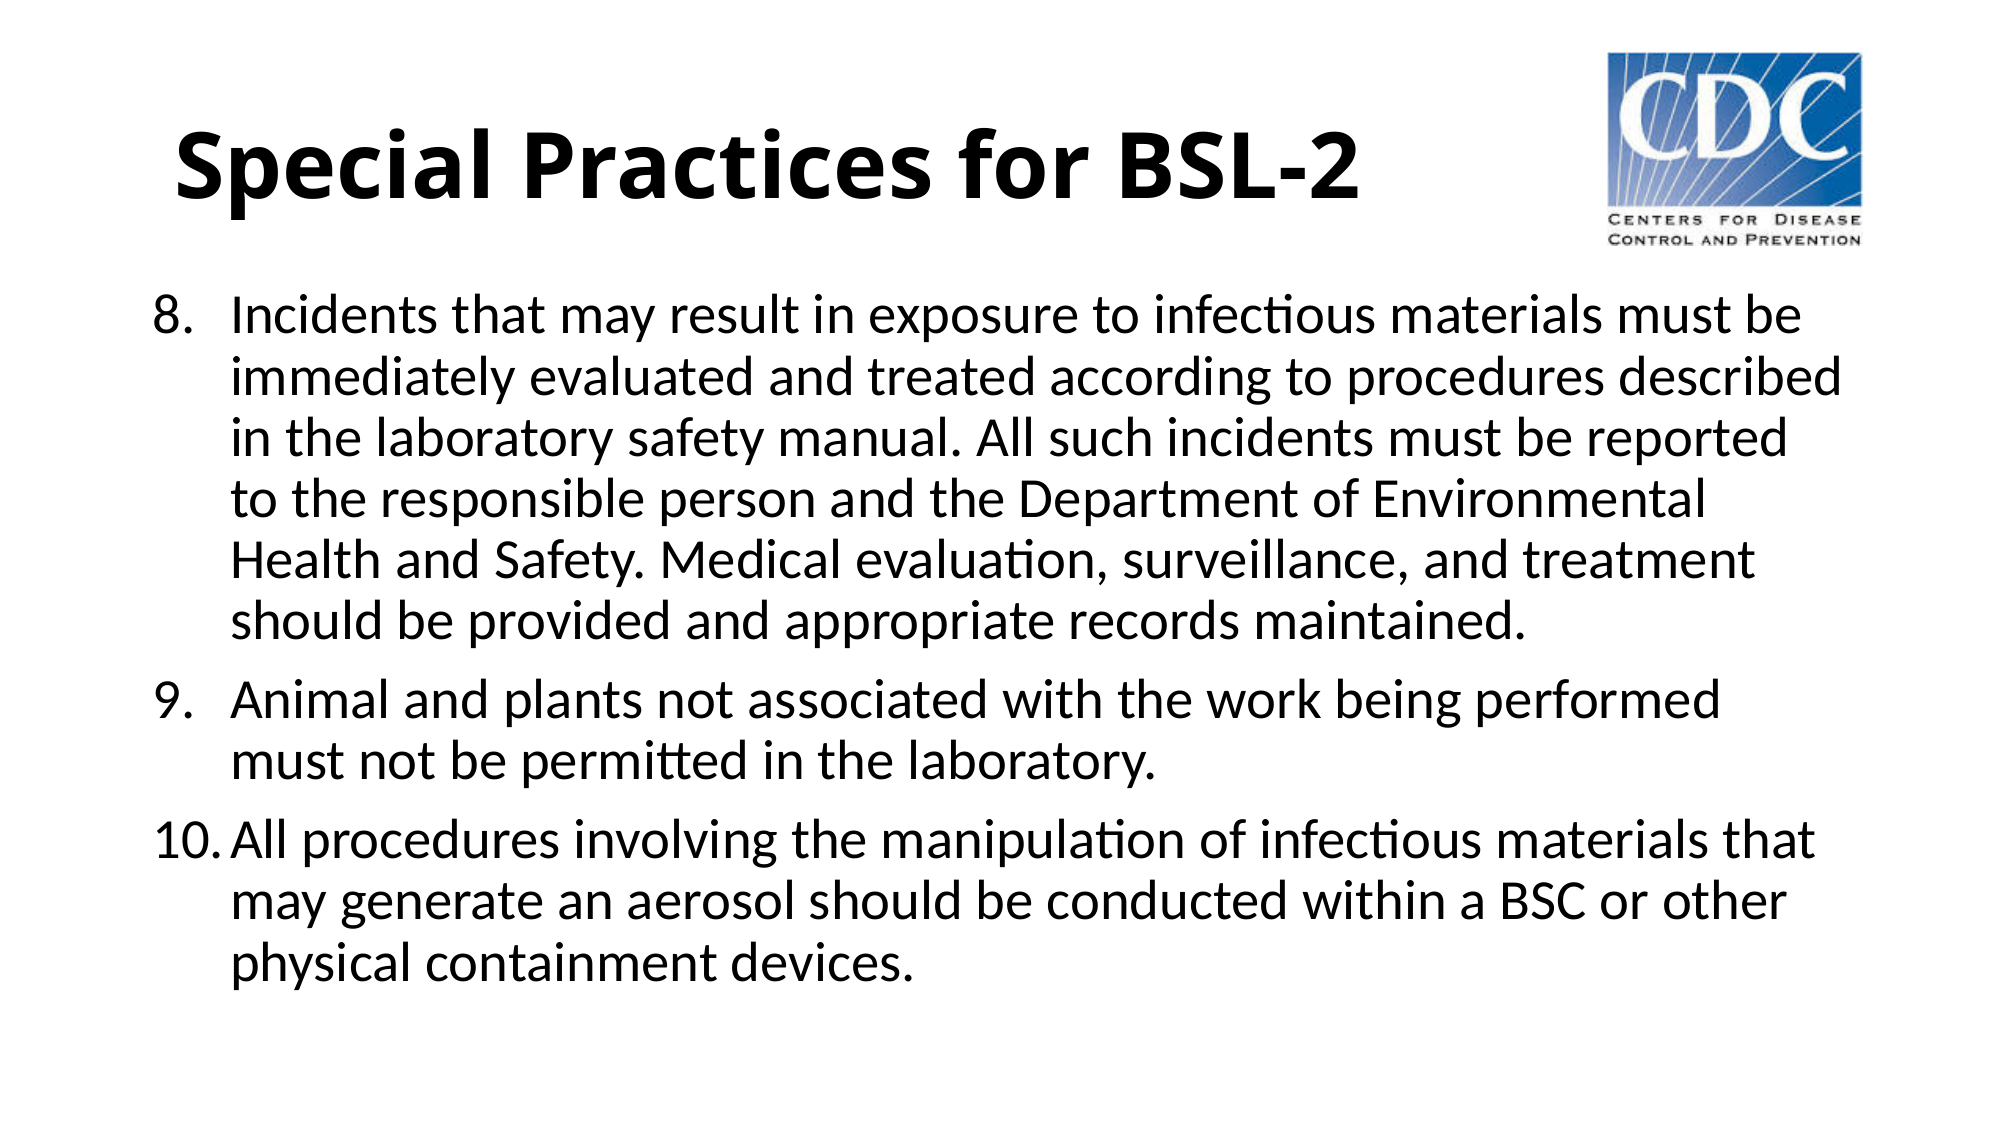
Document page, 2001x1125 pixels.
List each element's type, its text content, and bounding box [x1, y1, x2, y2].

picture [1607, 52, 1863, 246]
list Incidents that may result in exposure to infectious materials must be immediately evaluated and treated according to procedures described in the laboratory safety manual. All such incidents must be reported to the responsible person and the Department of Environmental Health and Safety. Medical evaluation, surveillance, and treatment should be provided and appropriate records maintained. Animal and plants not associated with the work being performed must not be permitted in the laboratory. All procedures involving the manipulation of infectious materials that may generate an aerosol should be conducted within a BSC or other physical containment devices. [137, 277, 1863, 1049]
title Special Practices for BSL-2 [137, 59, 1581, 277]
